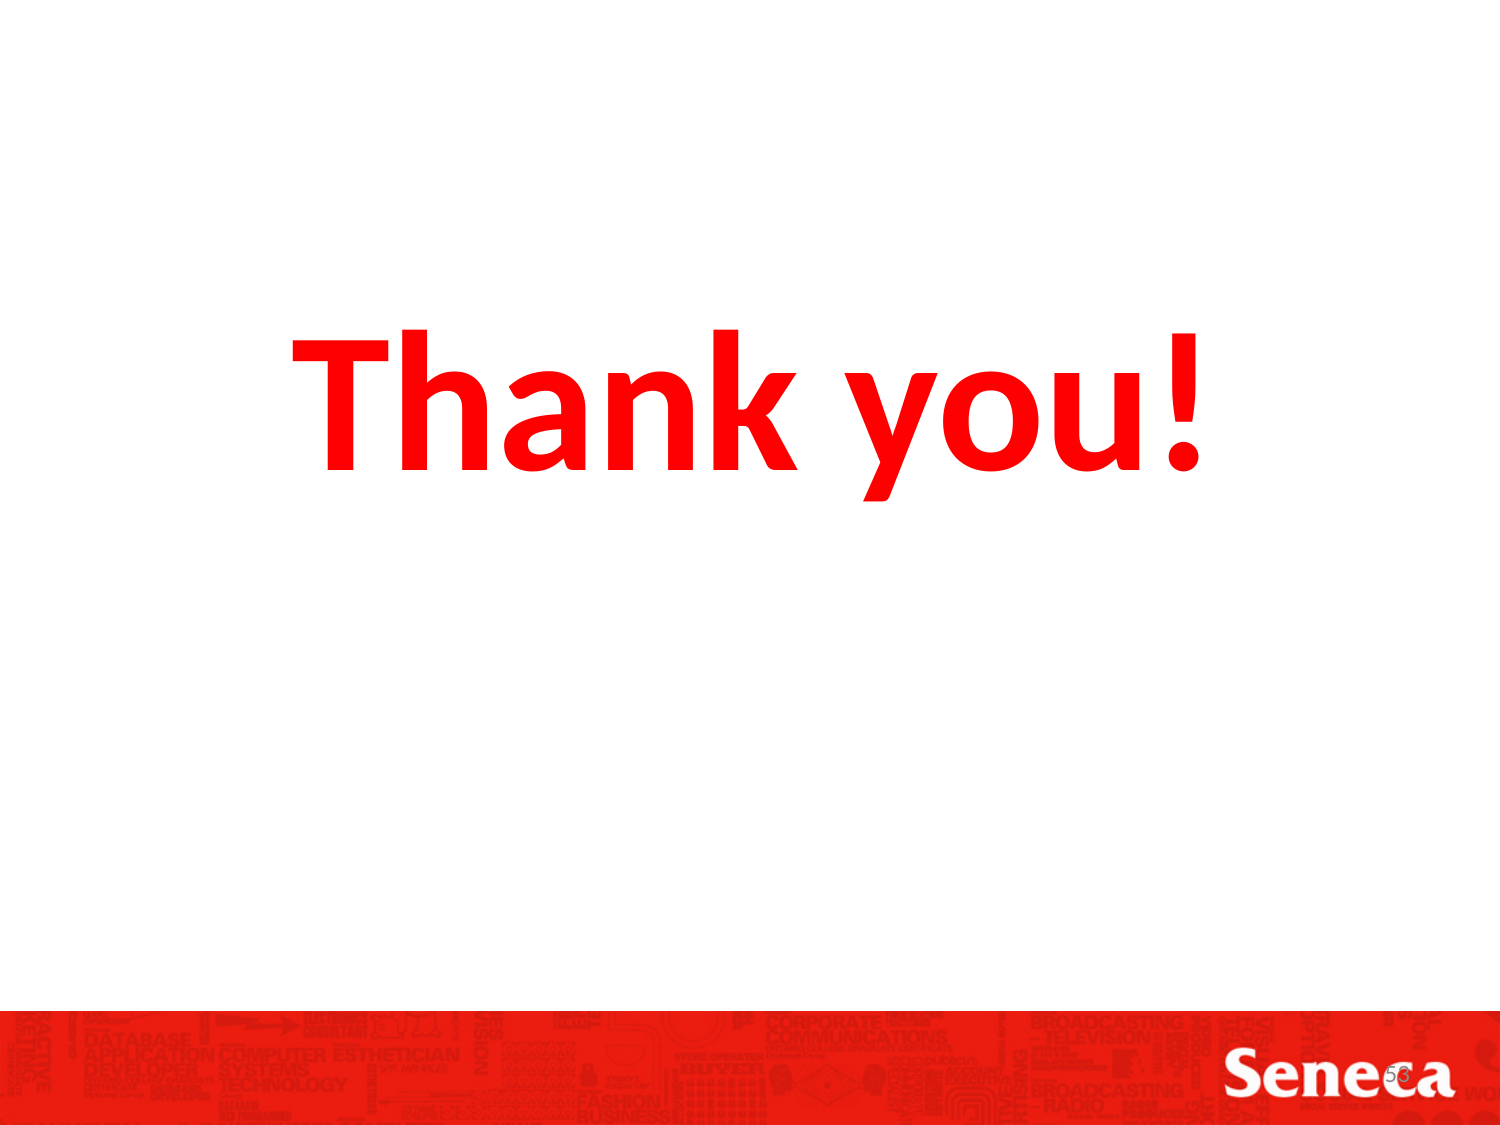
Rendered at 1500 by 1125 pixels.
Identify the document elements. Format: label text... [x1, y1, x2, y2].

picture [0, 1011, 1500, 1125]
list Thank you! [112, 262, 1397, 746]
slide_number 53 [1074, 1042, 1425, 1103]
